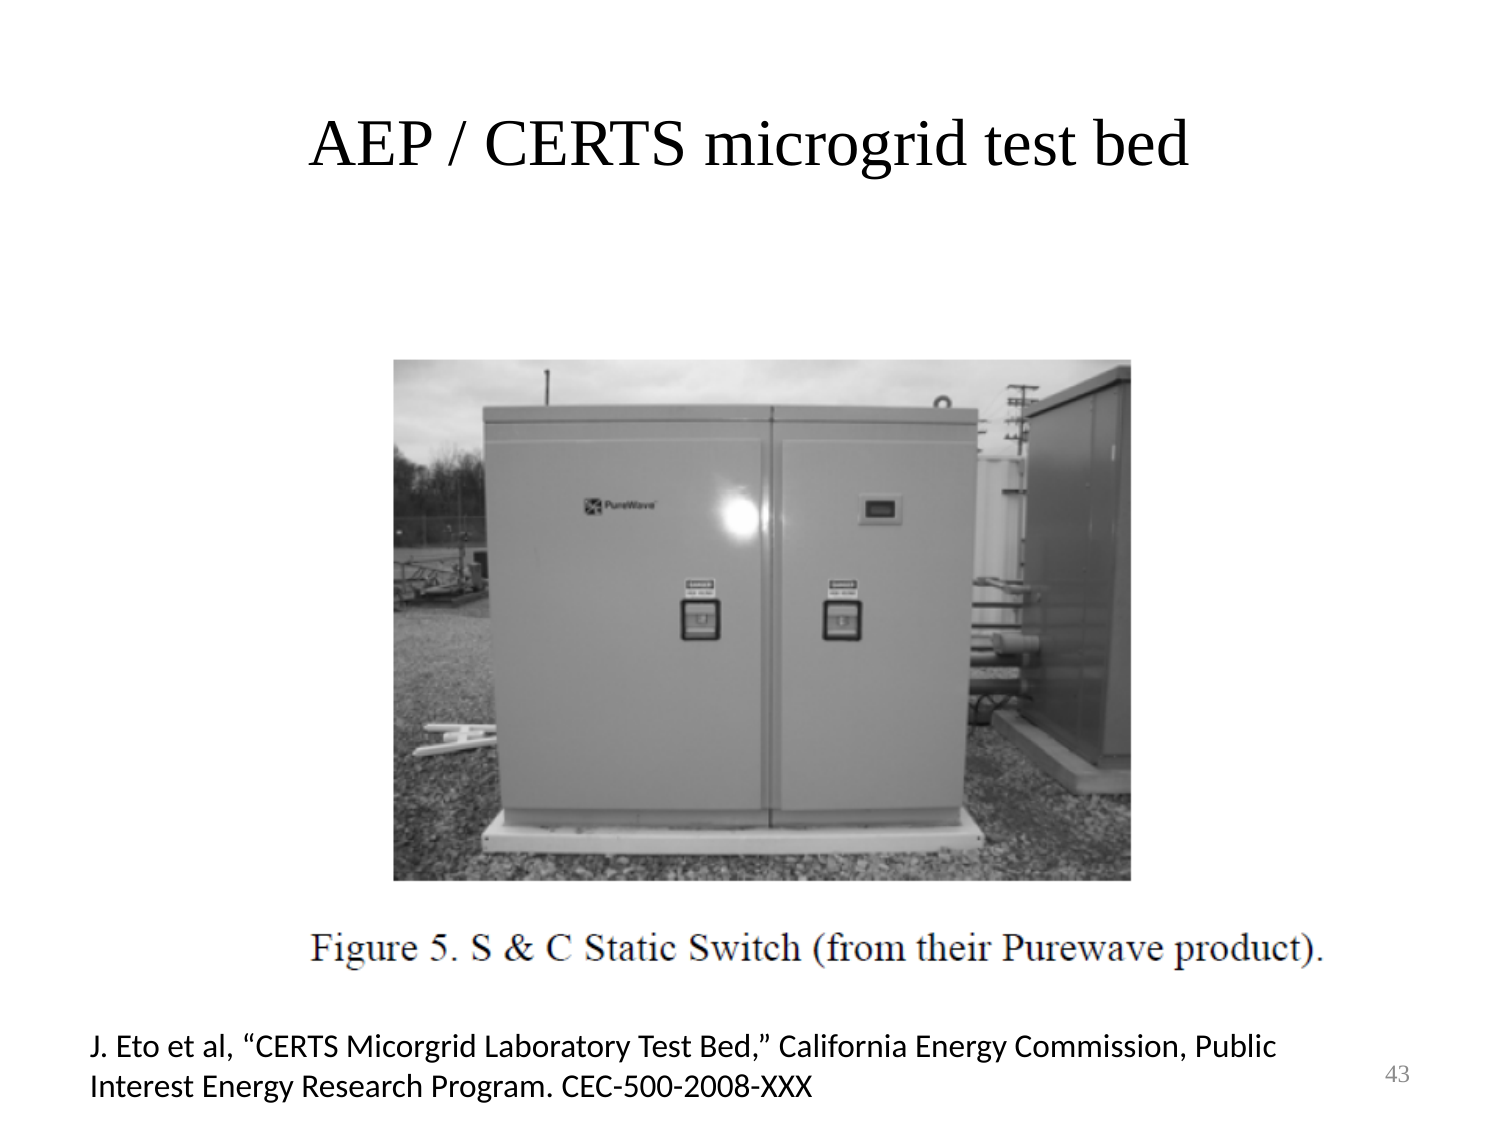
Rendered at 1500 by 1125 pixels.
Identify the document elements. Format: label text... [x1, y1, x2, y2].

slide_number 43 [1074, 1042, 1425, 1103]
title AEP / CERTS microgrid test bed [75, 45, 1425, 233]
picture [299, 349, 1326, 973]
text_box J. Eto et al, “CERTS Micorgrid Laboratory Test Bed,” California Energy Commission, Public Interest Energy Research Program. CEC-500-2008-XXX [74, 1016, 1395, 1112]
